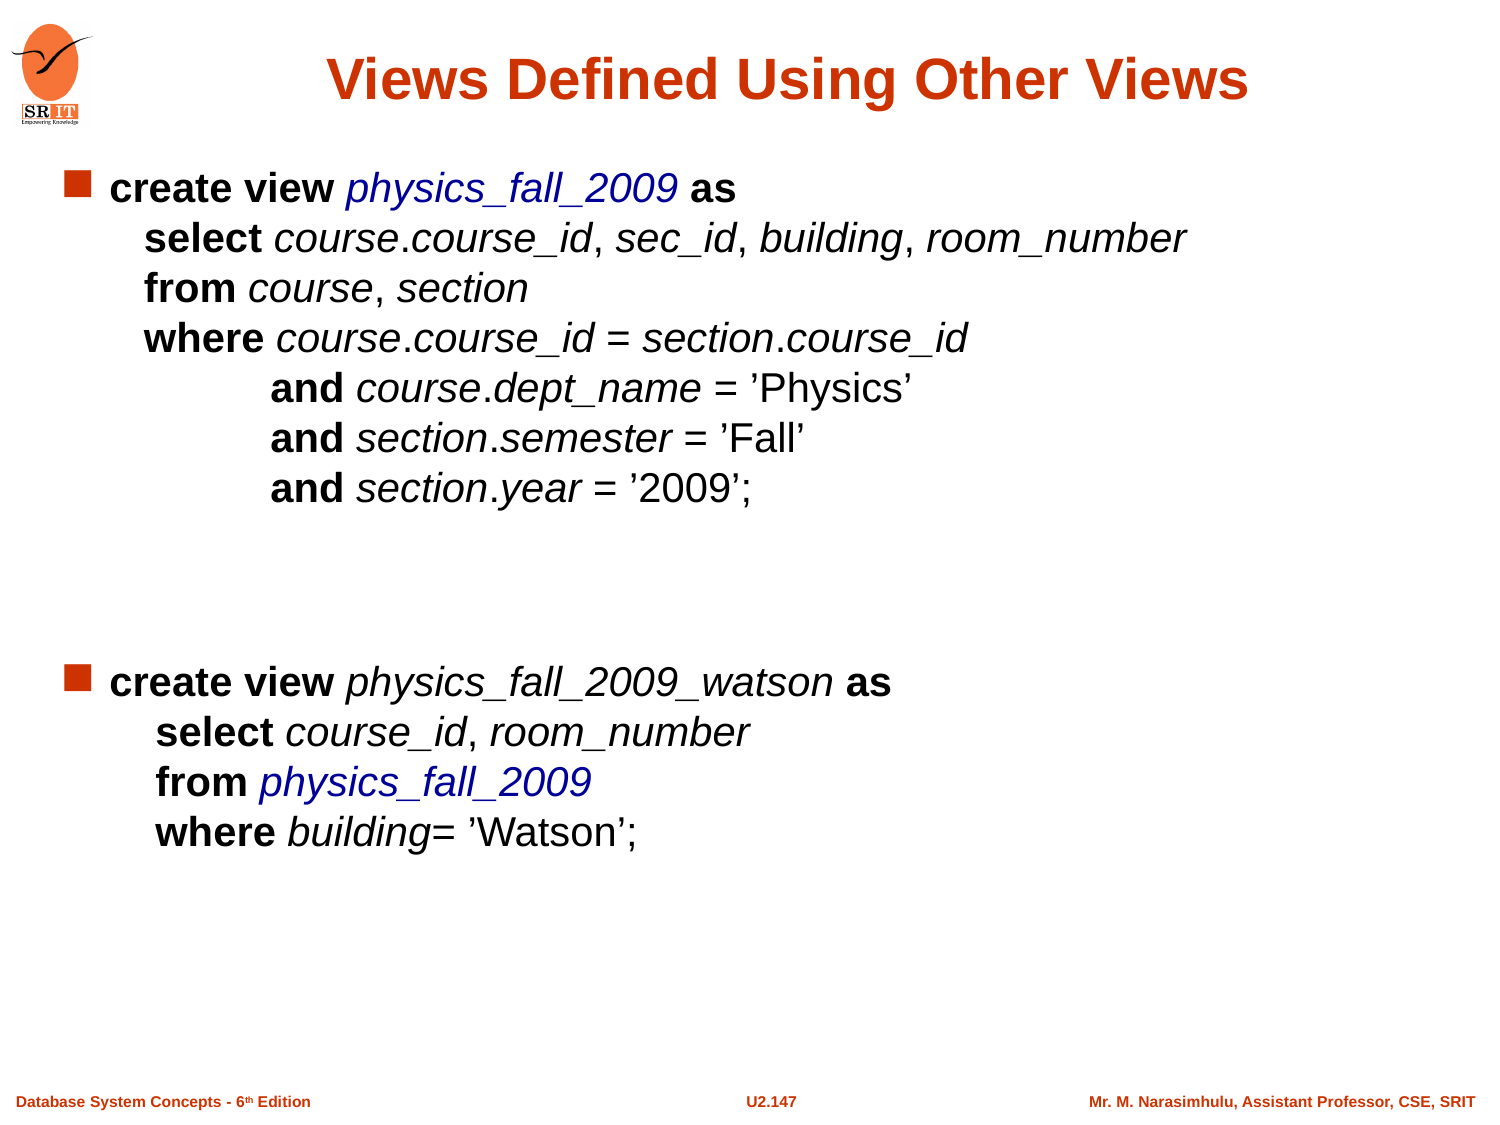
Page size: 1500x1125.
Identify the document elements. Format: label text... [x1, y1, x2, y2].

picture [11, 19, 93, 128]
title Views Defined Using Other Views [125, 18, 1452, 120]
list create view physics_fall_2009 as select course.course_id, sec_id, building, room_number from course, section where course.course_id = section.course_id and course.dept_name = ’Physics’ and section.semester = ’Fall’ and section.year = ’2009’; create view physics_fall_2009_watson as select course_id, room_number from physics_fall_2009 where building= ’Watson’; [52, 153, 1407, 1016]
